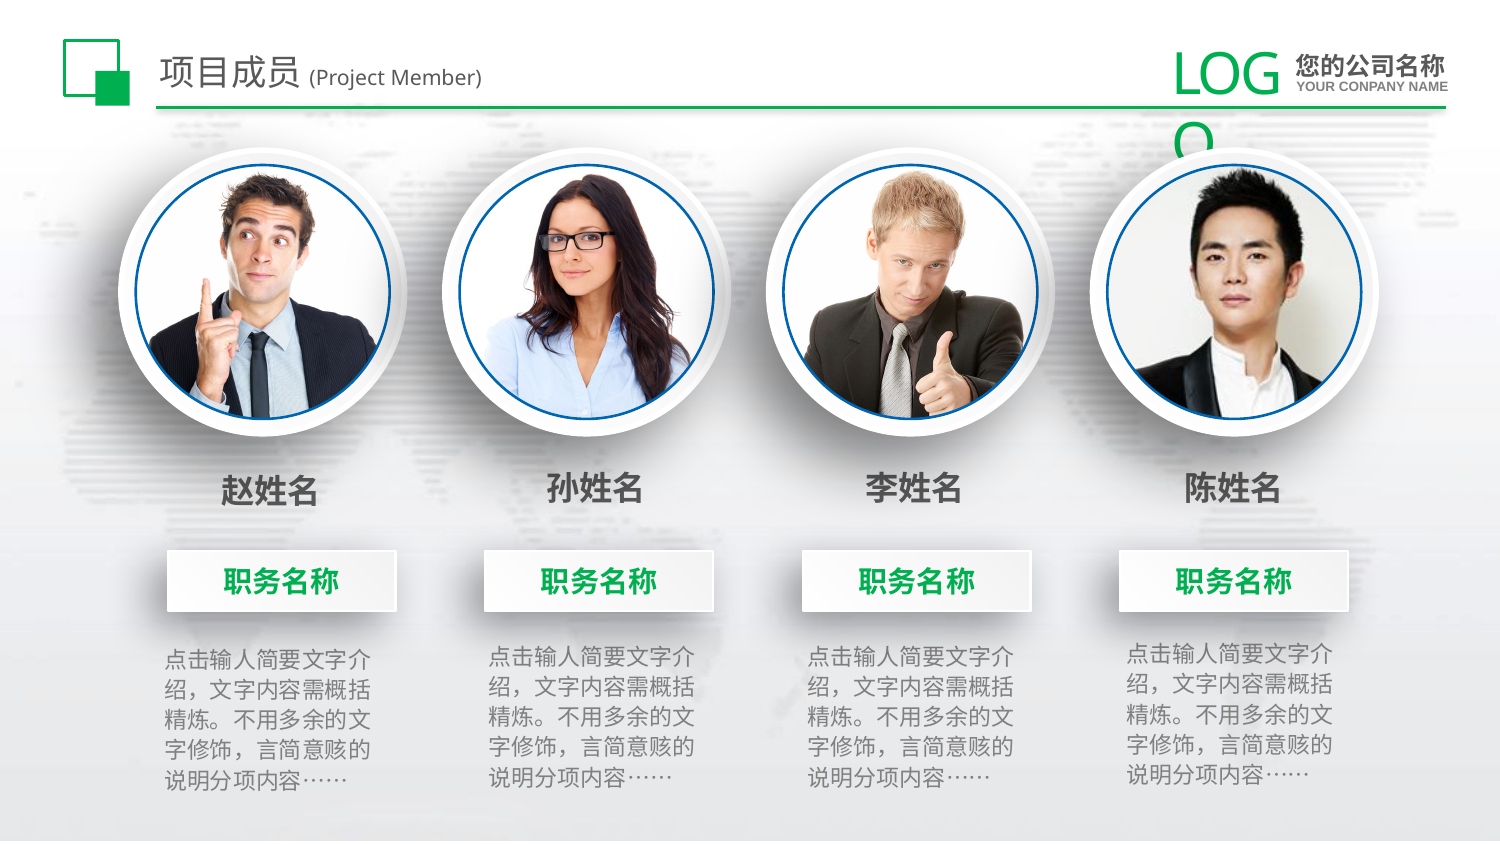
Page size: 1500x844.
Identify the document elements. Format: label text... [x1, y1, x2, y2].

text_box 陈姓名 [1165, 485, 1303, 515]
text_box 孙姓名 [528, 479, 665, 515]
text_box 职务名称 [1118, 549, 1350, 613]
text_box 赵姓名 [202, 479, 340, 518]
text_box 点击输人简要文字介绍，文字内容需概括精炼。不用多余的文字修饰，言简意赅的说明分项内容…… [147, 641, 396, 844]
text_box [768, 150, 1053, 434]
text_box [120, 150, 405, 434]
text_box 职务名称 [166, 549, 398, 613]
text_box 职务名称 [801, 549, 1033, 613]
title 项目成员(Project Member) [148, 43, 1117, 99]
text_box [444, 150, 729, 434]
text_box 点击输人简要文字介绍，文字内容需概括精炼。不用多余的文字修饰，言简意赅的说明分项内容…… [472, 632, 721, 800]
text_box 点击输人简要文字介绍，文字内容需概括精炼。不用多余的文字修饰，言简意赅的说明分项内容…… [1110, 630, 1359, 797]
text_box 点击输人简要文字介绍，文字内容需概括精炼。不用多余的文字修饰，言简意赅的说明分项内容…… [791, 631, 1040, 800]
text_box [1092, 150, 1377, 434]
text_box 职务名称 [483, 549, 715, 613]
text_box 李姓名 [846, 482, 984, 515]
picture [0, 0, 1500, 841]
